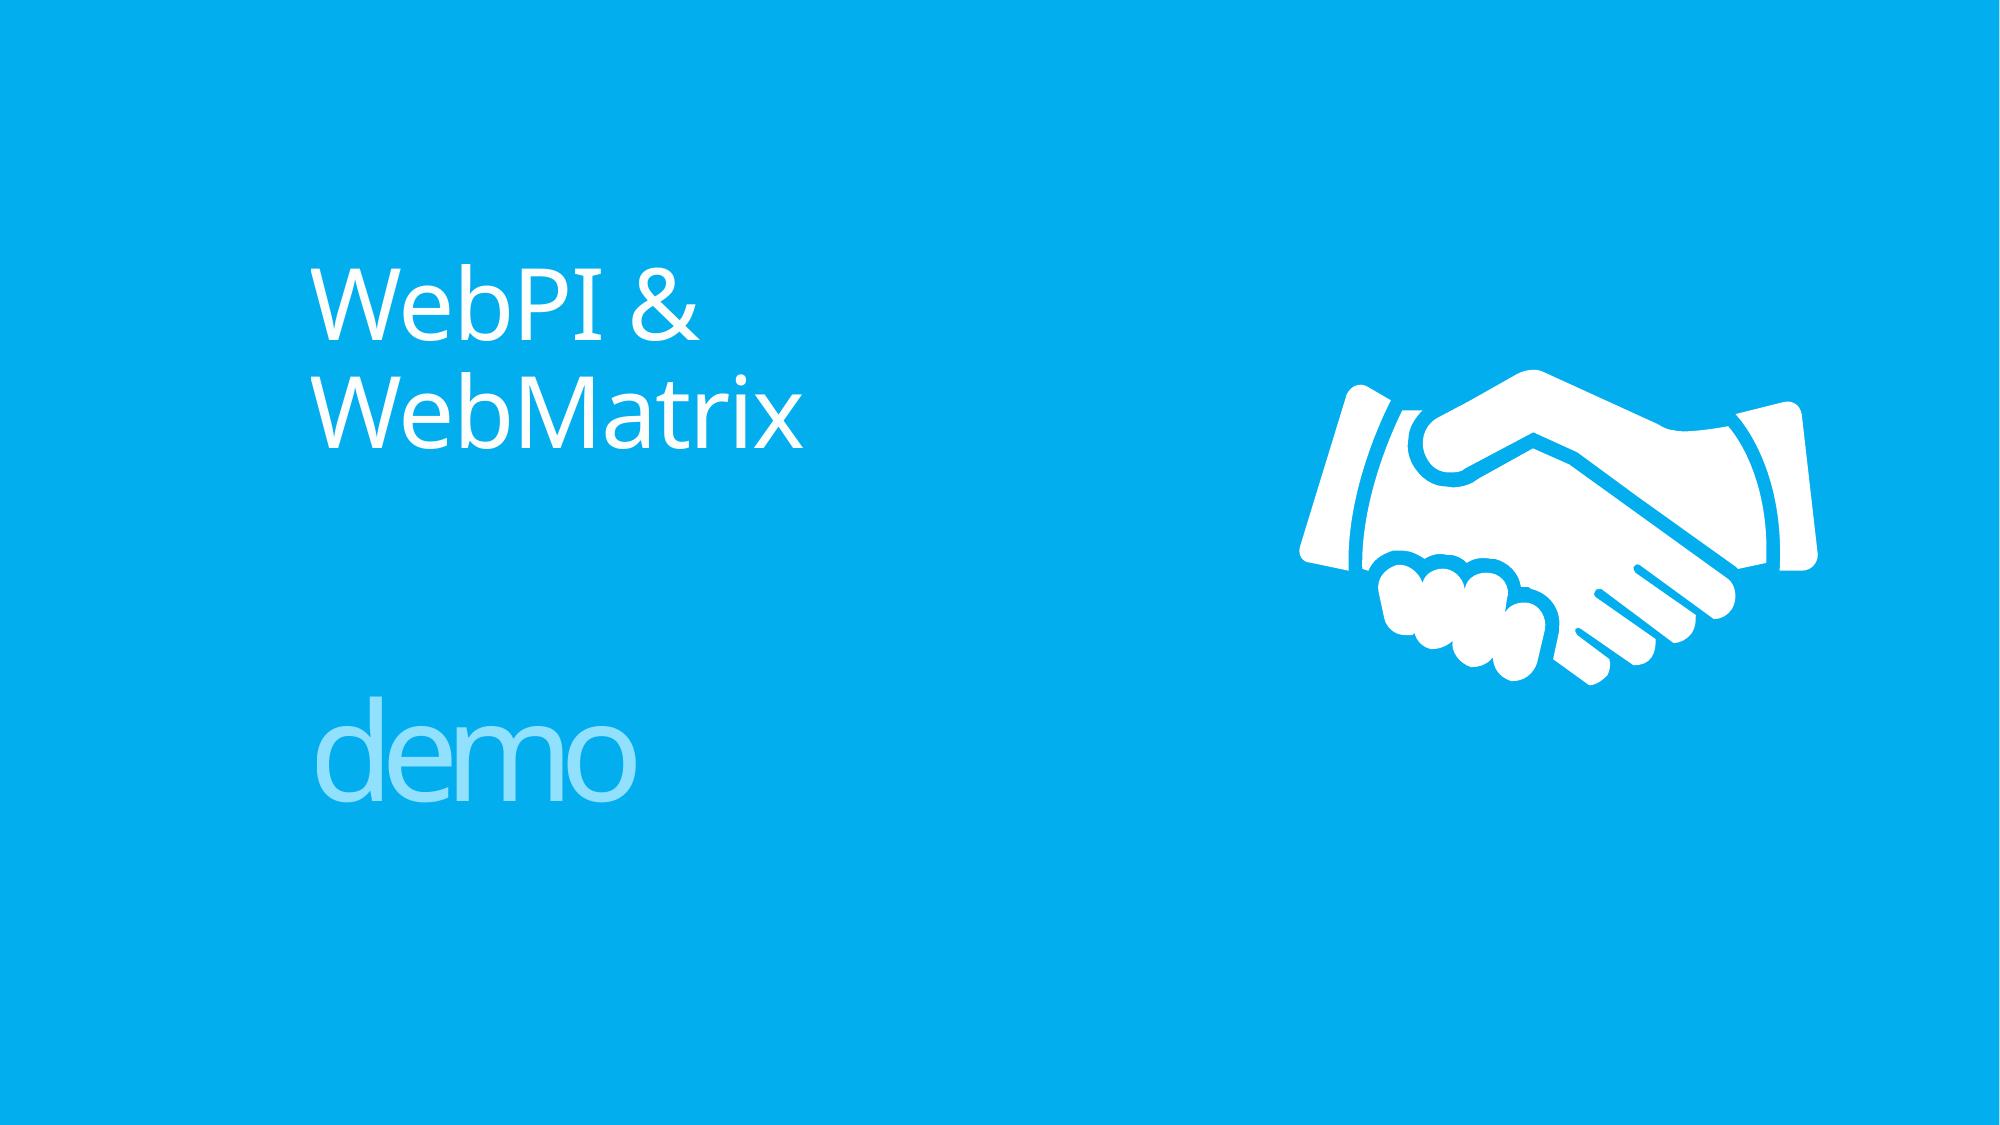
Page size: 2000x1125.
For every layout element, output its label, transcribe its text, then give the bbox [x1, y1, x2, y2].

list demo [309, 682, 1766, 892]
title WebPI & WebMatrix [309, 237, 1000, 488]
